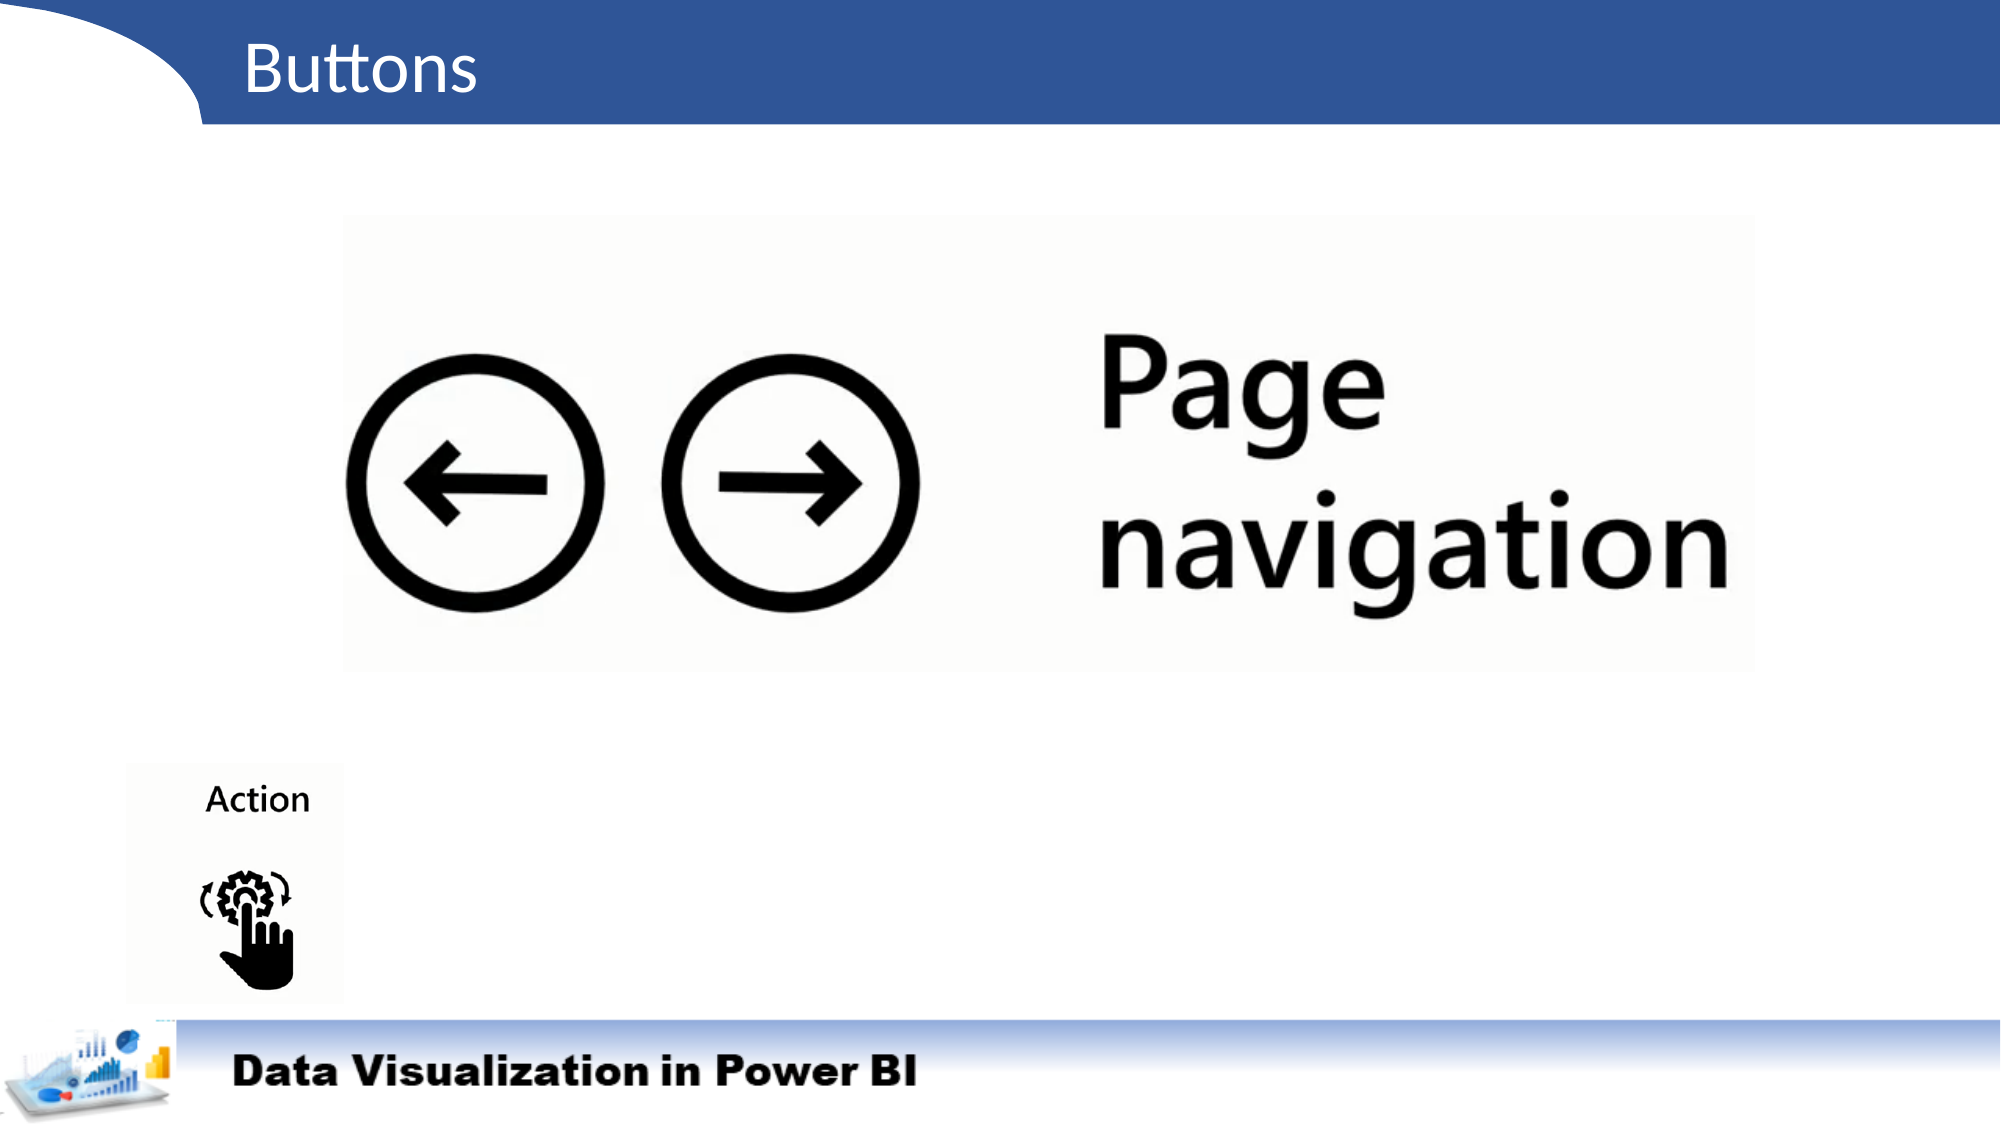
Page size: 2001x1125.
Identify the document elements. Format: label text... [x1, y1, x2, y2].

text_box Buttons [0, 0, 2000, 126]
picture [0, 0, 2001, 1125]
